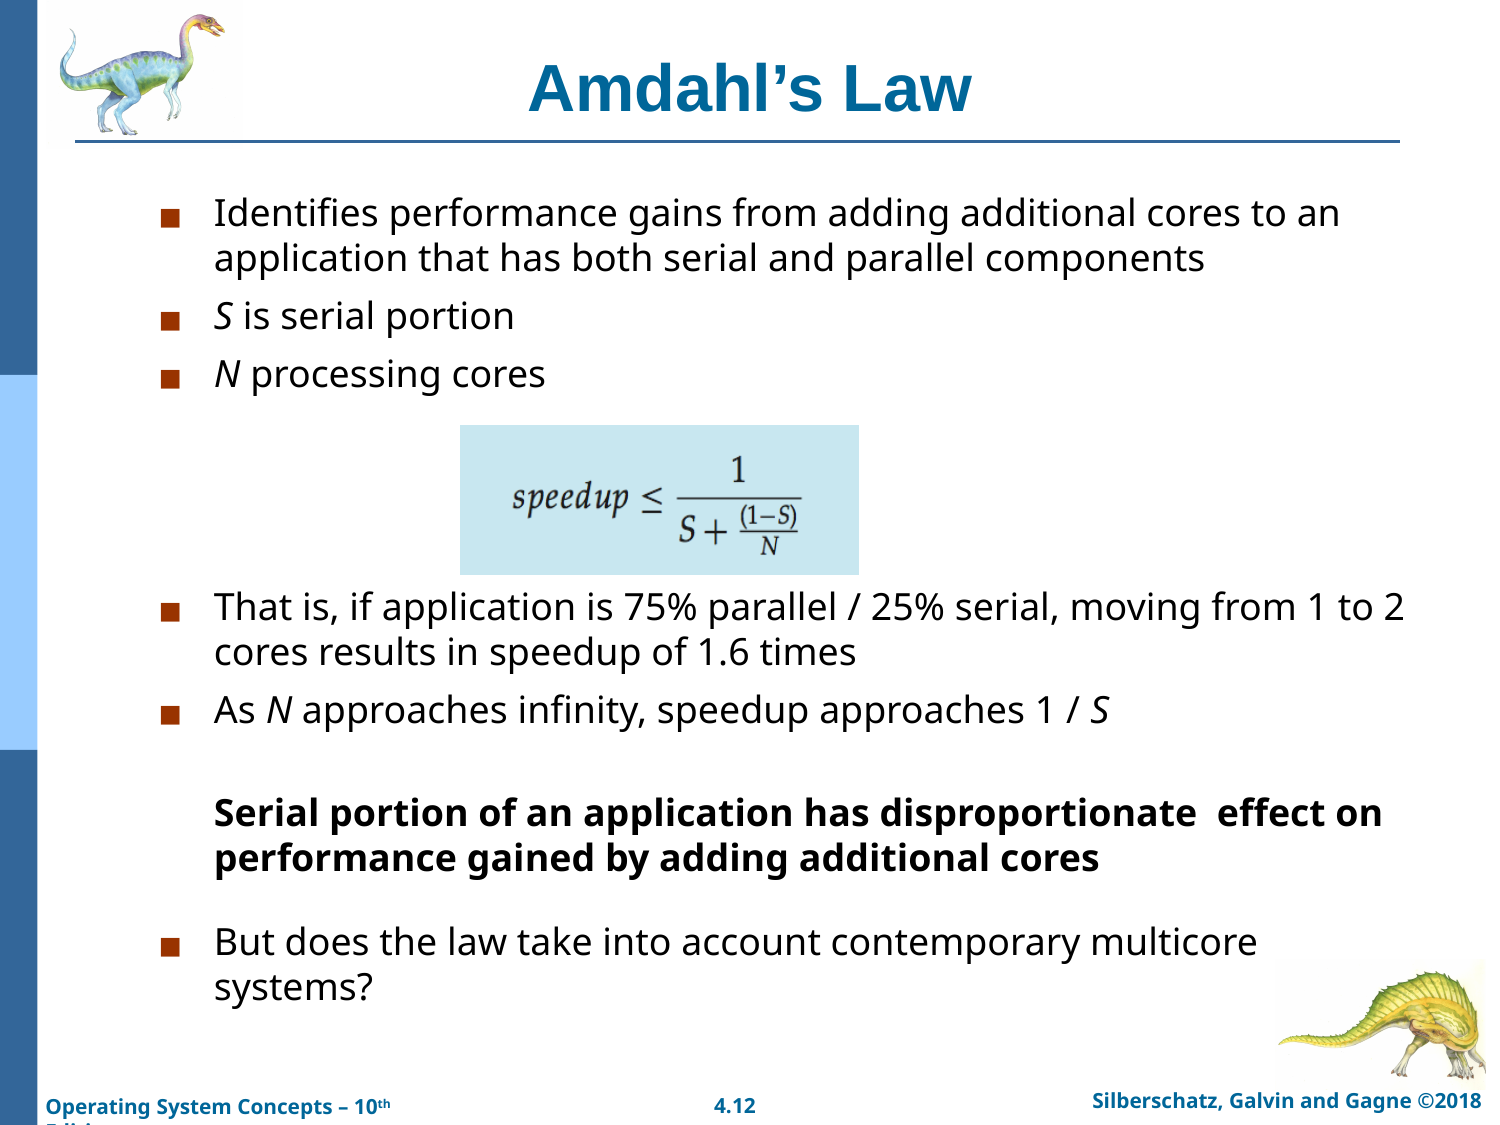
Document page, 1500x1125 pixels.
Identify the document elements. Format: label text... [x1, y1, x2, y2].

picture [460, 425, 860, 575]
picture [46, 0, 243, 149]
picture [1275, 959, 1486, 1090]
title Amdahl’s Law [75, 37, 1425, 133]
list Identifies performance gains from adding additional cores to an application that has both serial and parallel components S is serial portion N processing cores That is, if application is 75% parallel / 25% serial, moving from 1 to 2 cores results in speedup of 1.6 times As N approaches infinity, speedup approaches 1 / S Serial portion of an application has disproportionate effect on performance gained by adding additional cores But does the law take into account contemporary multicore systems? [142, 181, 1439, 925]
